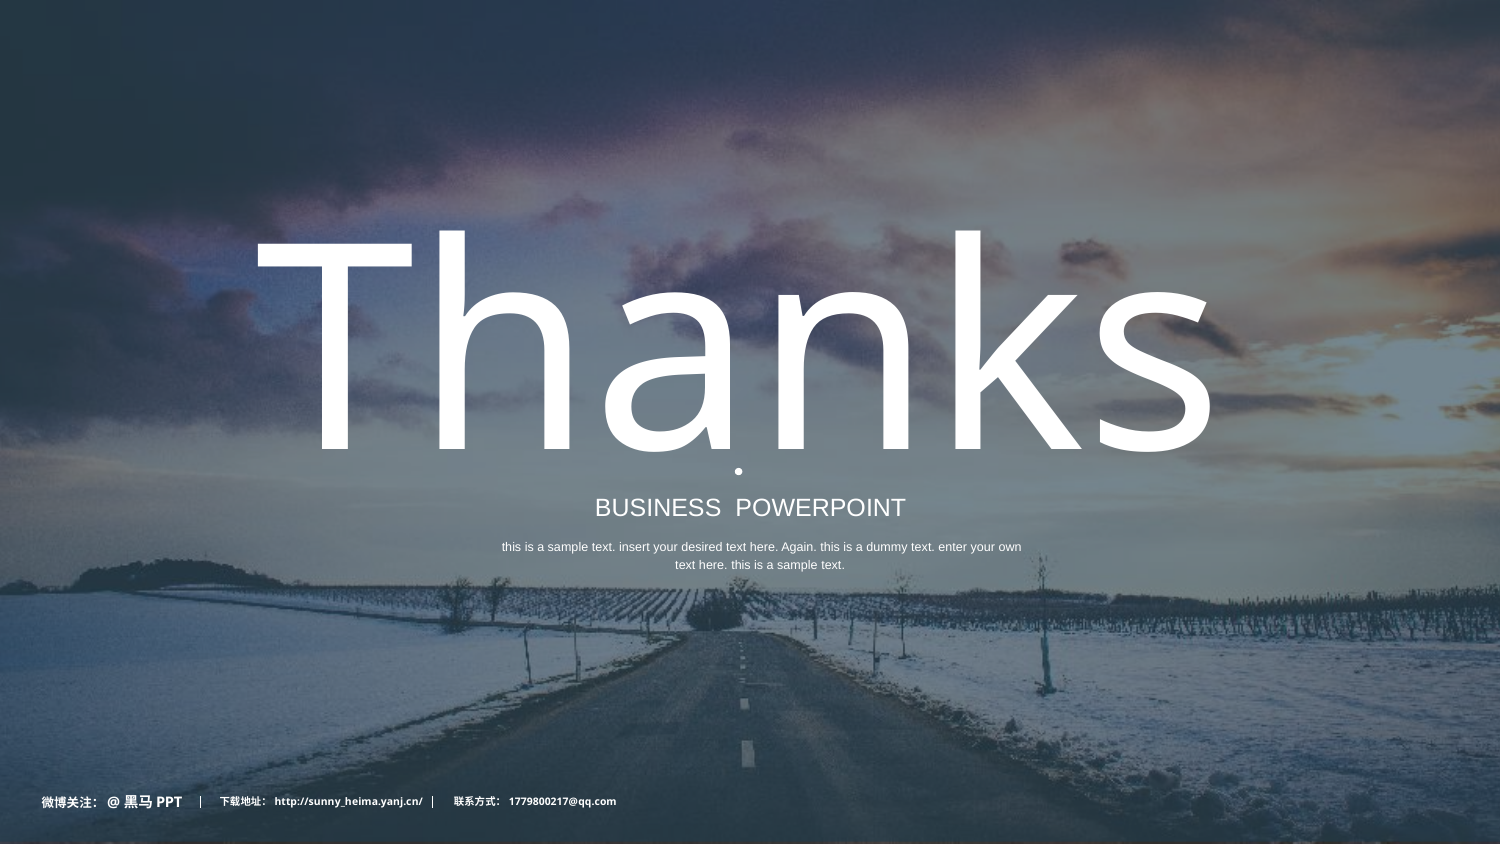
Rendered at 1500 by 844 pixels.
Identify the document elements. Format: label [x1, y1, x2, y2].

text_box [28, 785, 636, 819]
text_box [0, 0, 1500, 844]
text_box [394, 467, 1114, 476]
